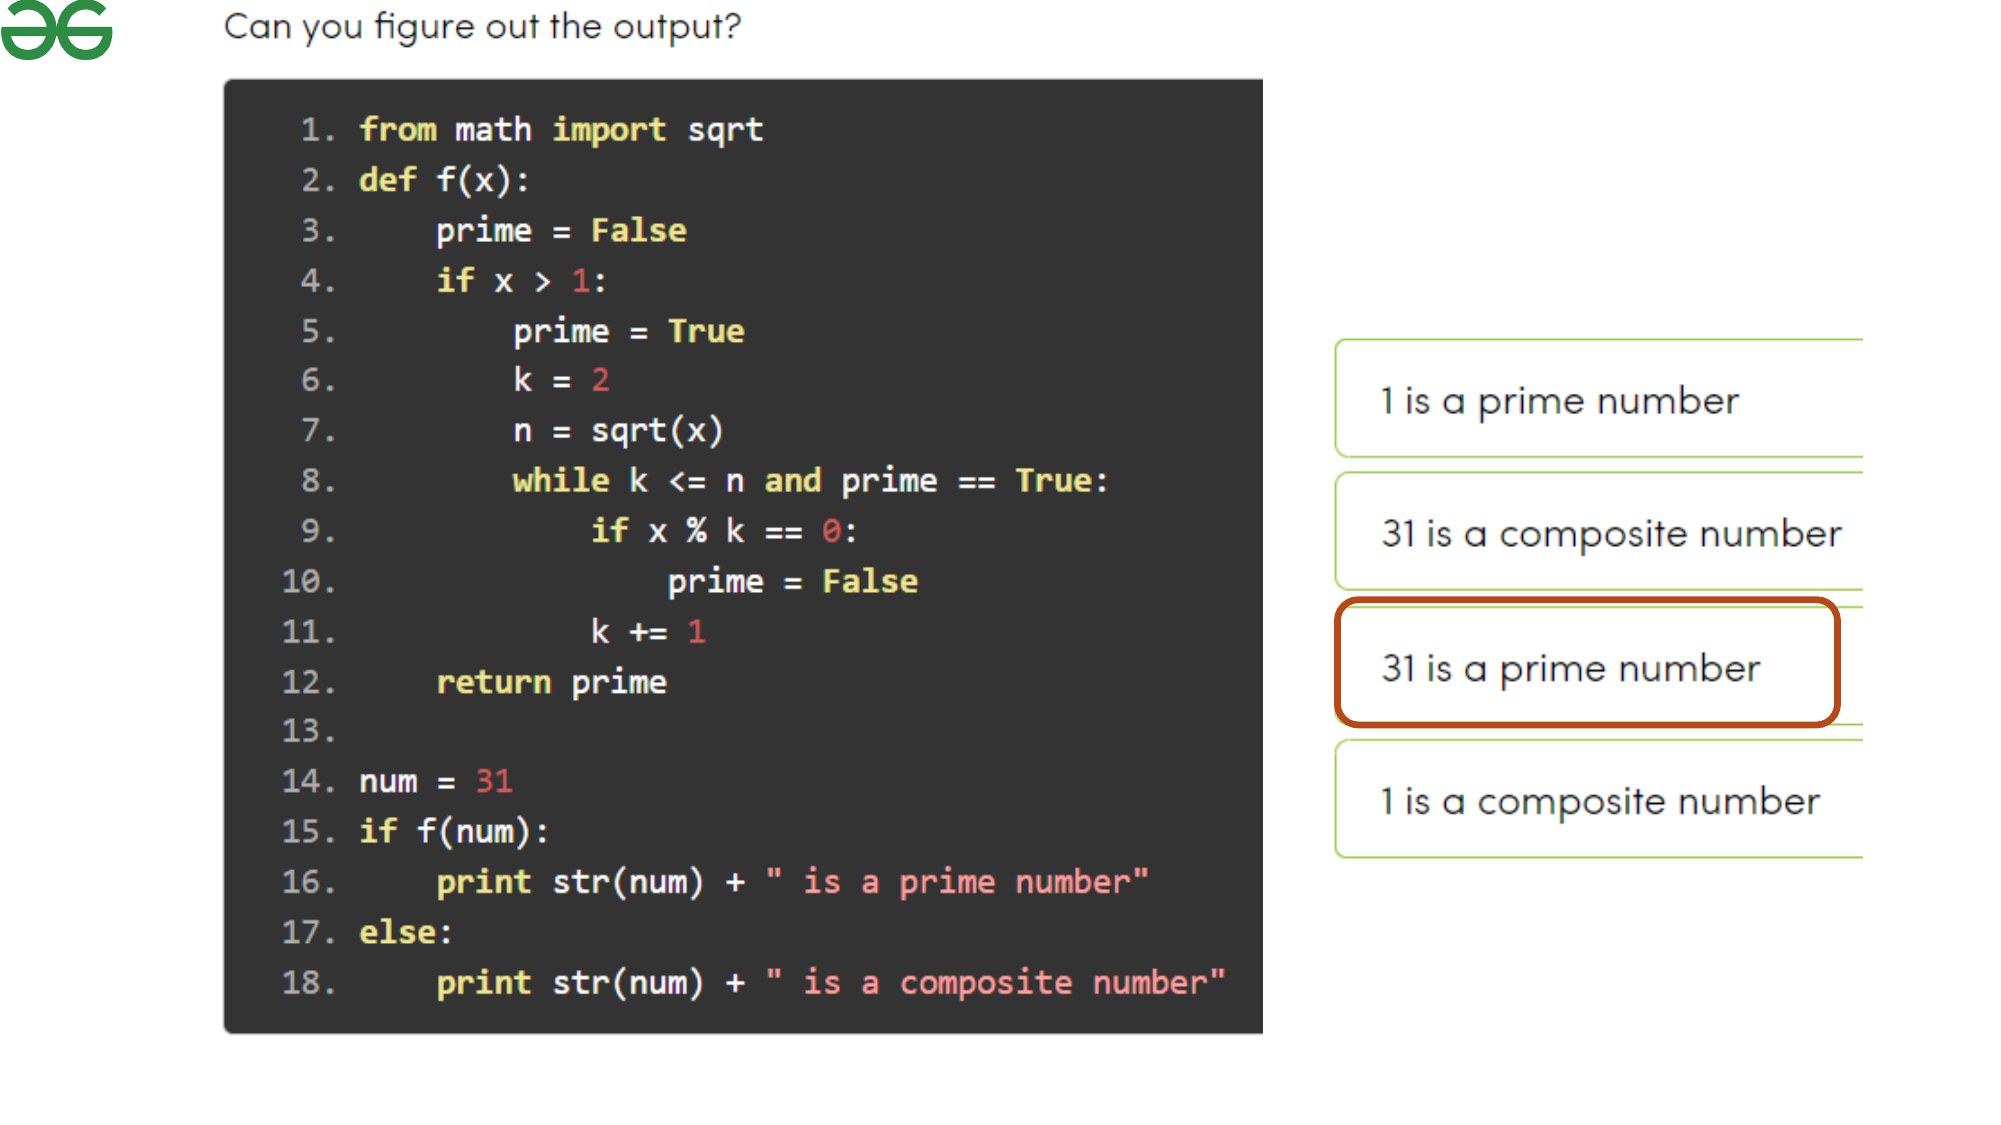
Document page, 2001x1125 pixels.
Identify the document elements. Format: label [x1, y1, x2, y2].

list [1312, 312, 1863, 880]
picture [1, 0, 113, 60]
picture [212, 0, 1263, 1050]
